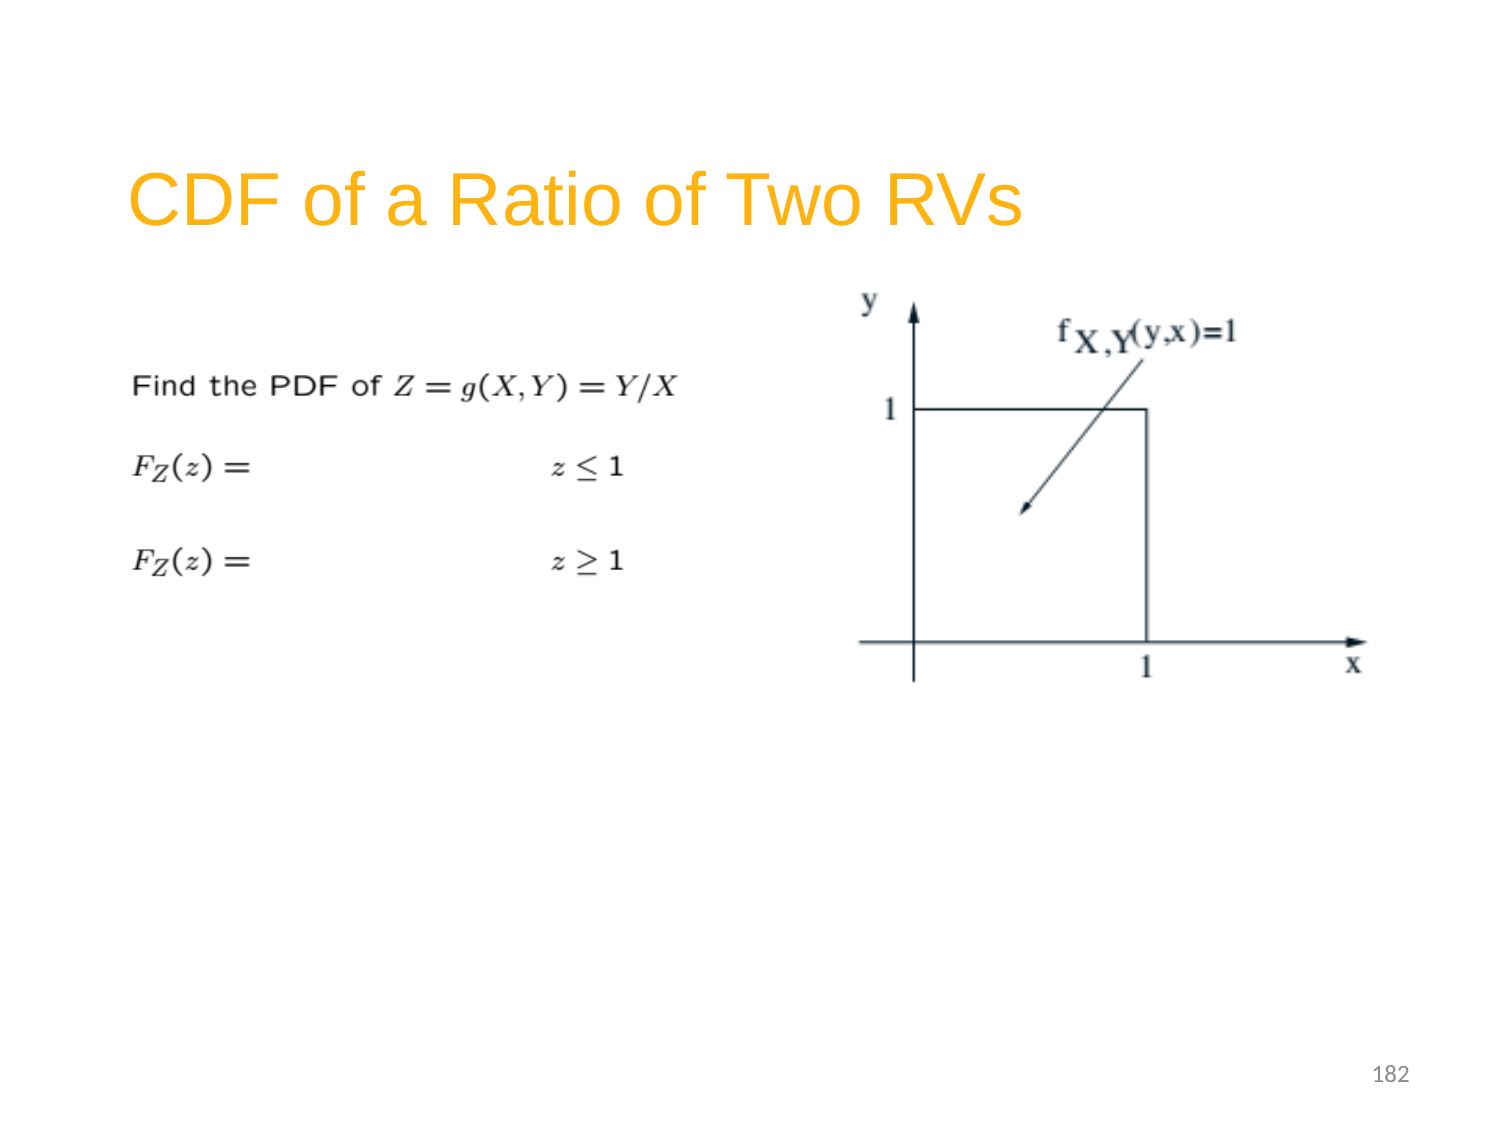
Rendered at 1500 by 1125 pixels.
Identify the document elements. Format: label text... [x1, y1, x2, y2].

title CDF of a Ratio of Two RVs [112, 12, 1388, 379]
slide_number 182 [1074, 1042, 1425, 1103]
picture [812, 280, 1431, 731]
picture [108, 362, 788, 650]
